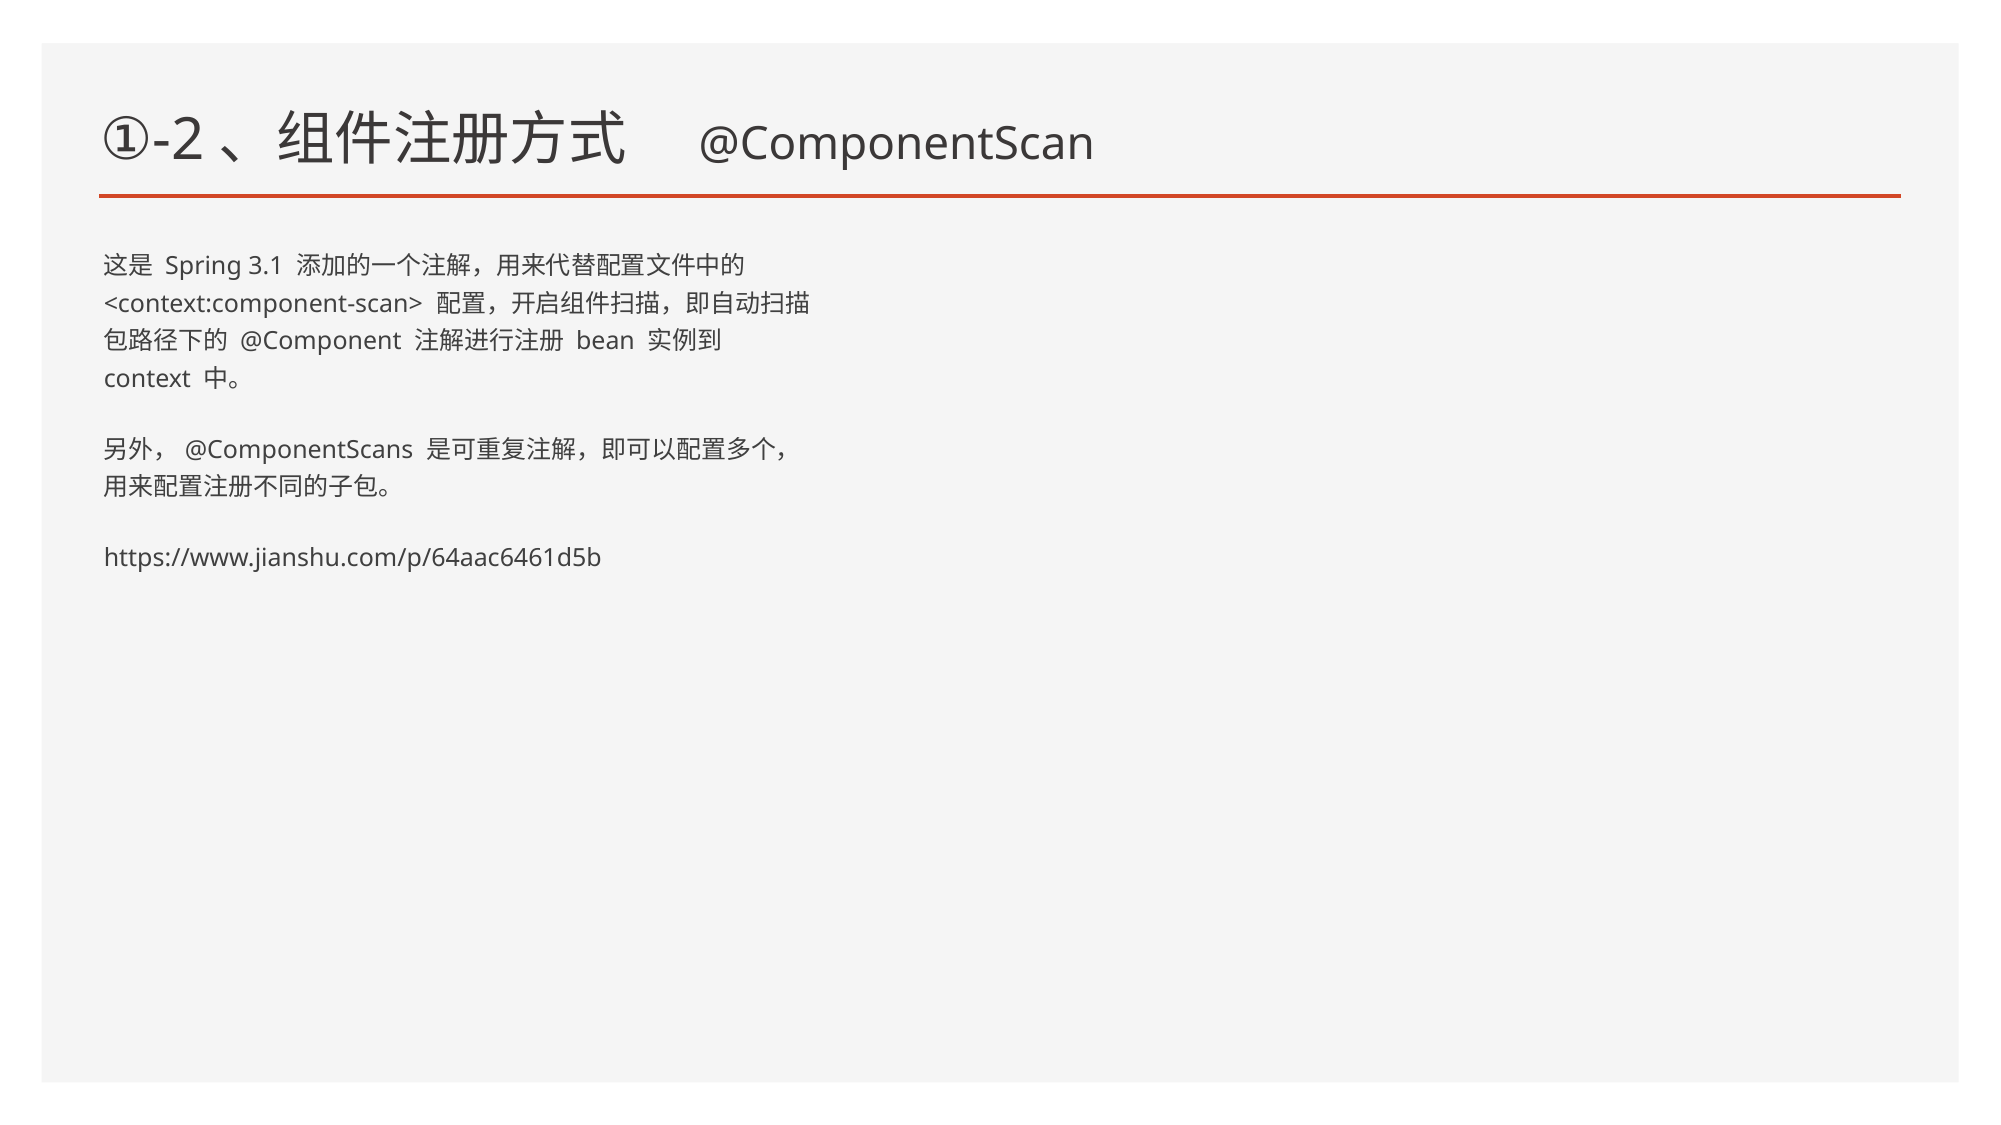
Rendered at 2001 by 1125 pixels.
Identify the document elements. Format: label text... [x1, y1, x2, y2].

title ①-2、组件注册方式 @ComponentScan [85, 73, 1892, 179]
list 这是 Spring 3.1 添加的一个注解，用来代替配置文件中的 <context:component-scan> 配置，开启组件扫描，即自动扫描包路径下的 @Component 注解进行注册 bean 实例到 context 中。 另外，@ComponentScans 是可重复注解，即可以配置多个，用来配置注册不同的子包。 https://www.jianshu.com/p/64aac6461d5b [88, 234, 837, 1021]
